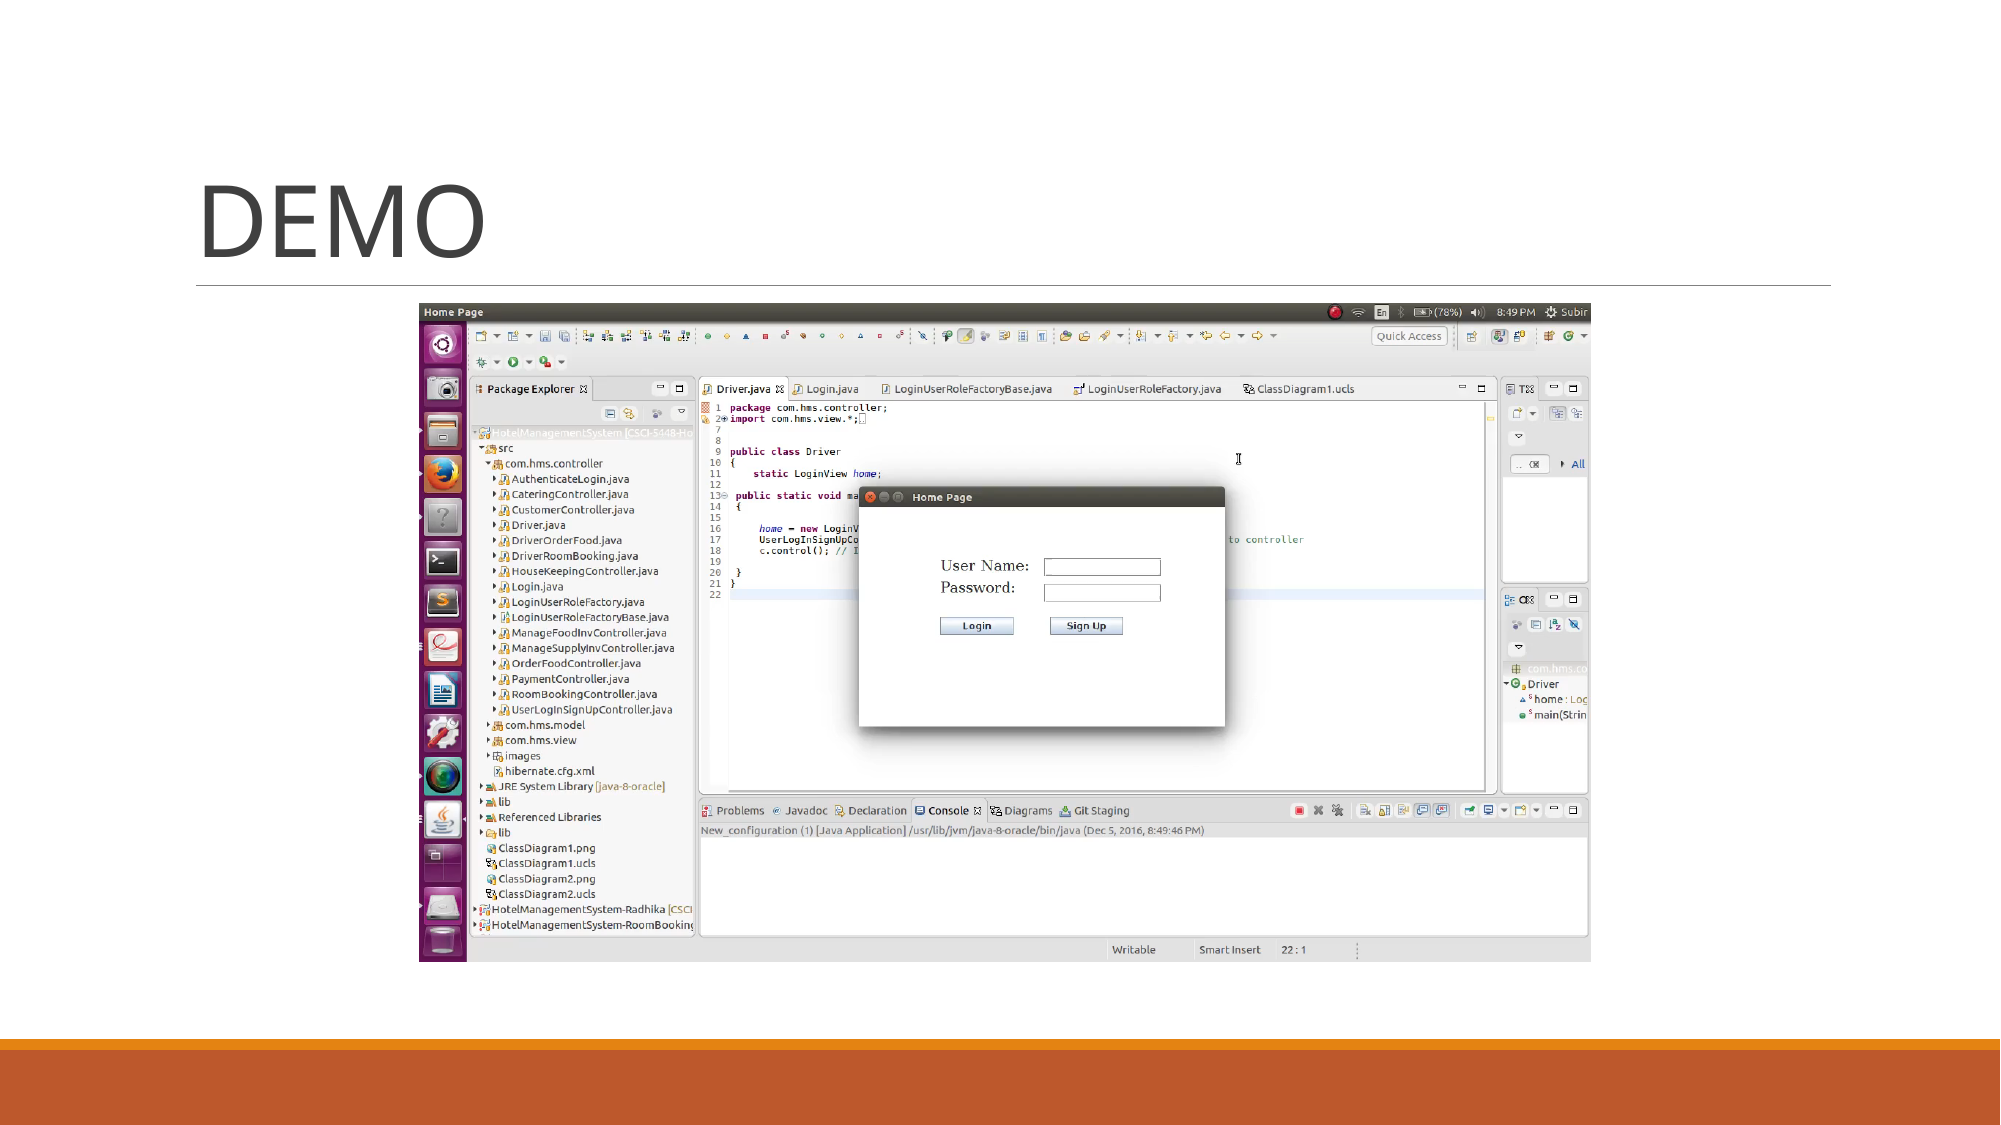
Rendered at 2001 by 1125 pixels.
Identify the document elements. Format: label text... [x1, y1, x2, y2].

title DEMO [180, 47, 1830, 285]
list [417, 302, 1592, 964]
